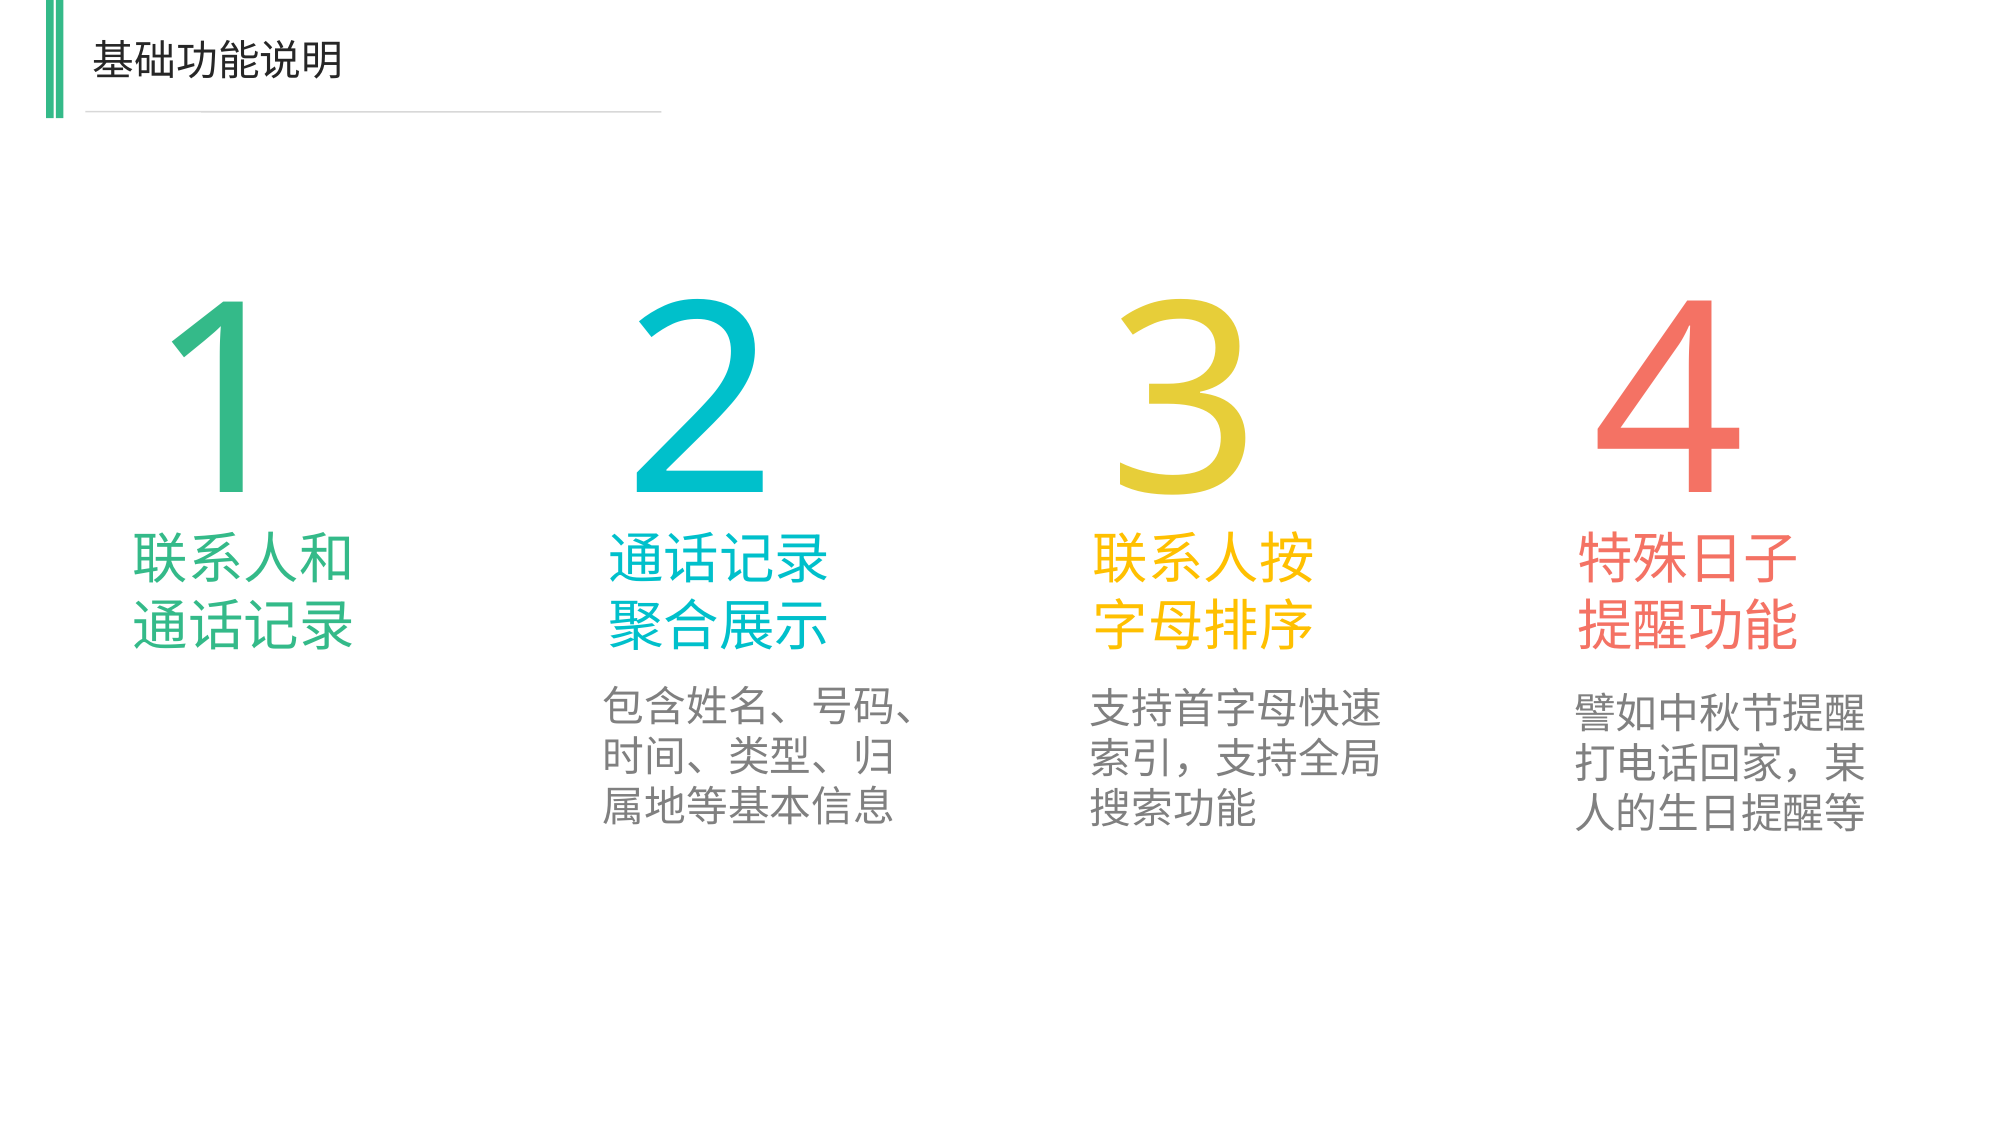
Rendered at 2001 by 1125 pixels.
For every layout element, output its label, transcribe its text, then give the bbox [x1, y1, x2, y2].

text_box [1074, 218, 1412, 841]
text_box 基础功能说明 [78, 25, 713, 91]
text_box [46, 0, 64, 119]
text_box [588, 218, 925, 839]
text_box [1559, 218, 1897, 846]
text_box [118, 218, 416, 666]
